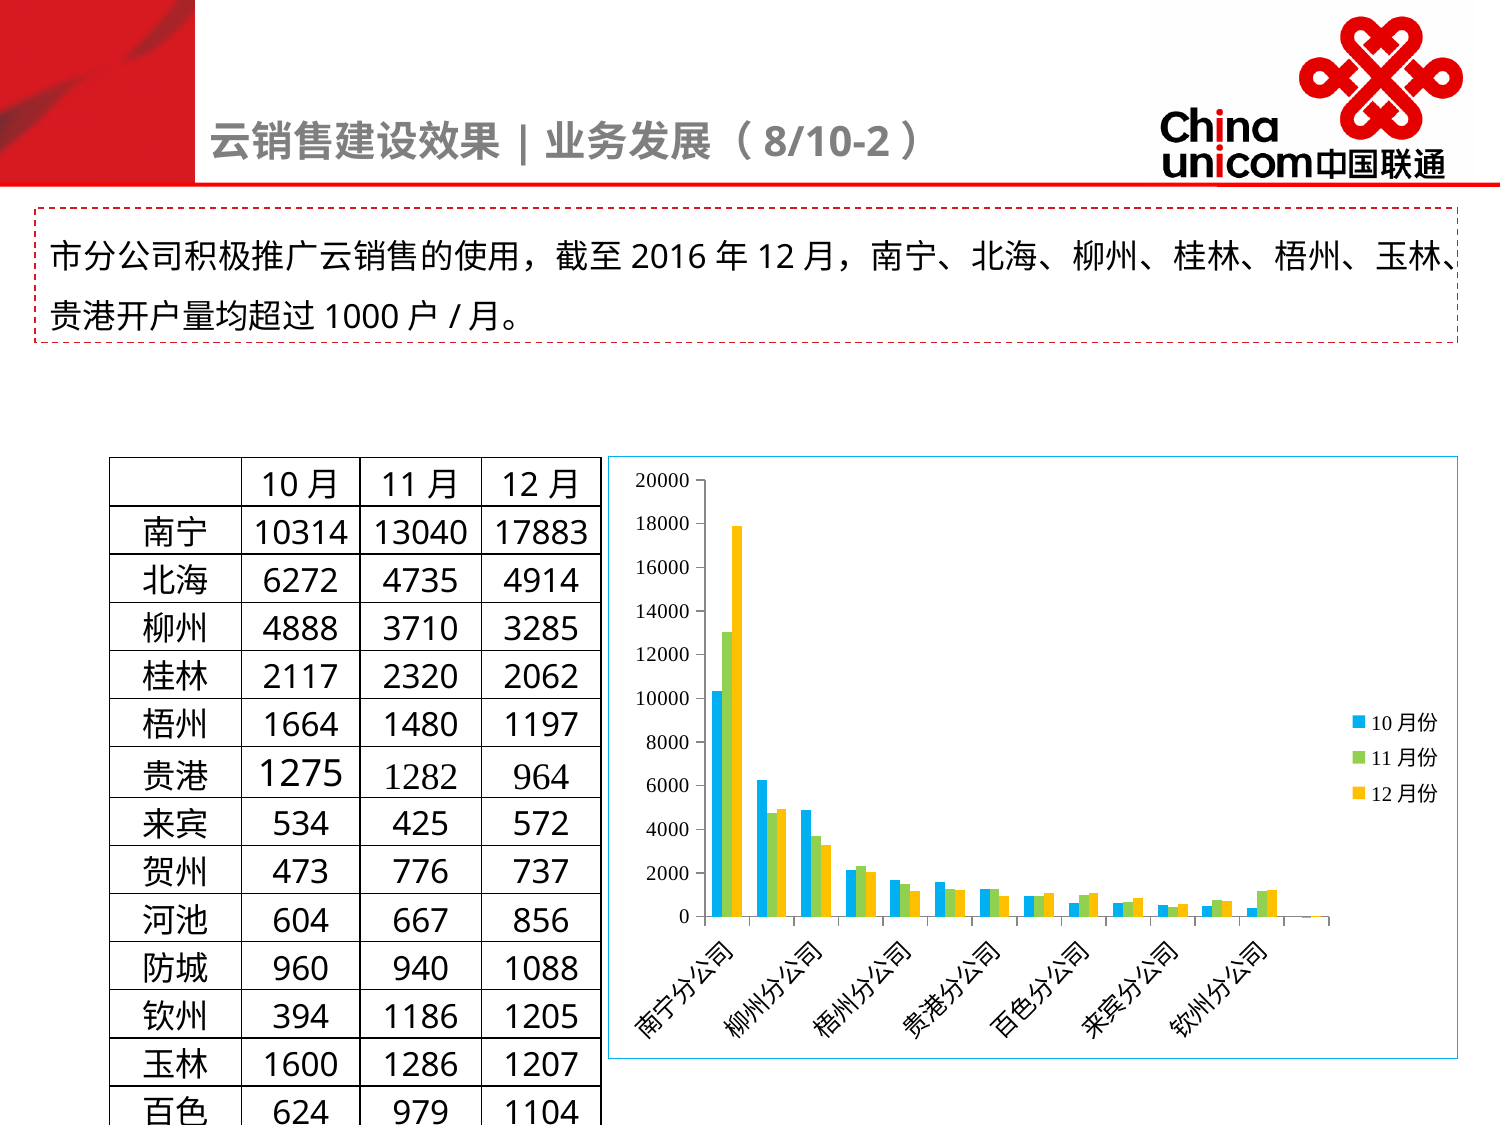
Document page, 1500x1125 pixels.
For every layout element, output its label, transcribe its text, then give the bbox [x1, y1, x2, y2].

table_header 10月 [242, 458, 359, 505]
table_cell 1600 [242, 1039, 359, 1085]
table_cell 624 [242, 1087, 359, 1125]
table_cell 6272 [242, 555, 359, 602]
table_cell 钦州 [110, 990, 241, 1037]
table_cell 防城 [110, 942, 241, 989]
table_cell 河池 [110, 894, 241, 941]
table_cell 13040 [361, 507, 481, 553]
table_cell 贺州 [110, 846, 241, 893]
table_cell 1282 [361, 747, 481, 797]
table_cell 梧州 [110, 699, 241, 746]
table_cell 604 [242, 894, 359, 941]
table_cell 北海 [110, 555, 241, 602]
table_cell 1104 [482, 1087, 600, 1125]
table_cell 1205 [482, 990, 600, 1037]
text_box 云销售建设效果|业务发展（8/10-2） [194, 92, 1152, 186]
table_cell 百色 [110, 1087, 241, 1125]
table_cell 4888 [242, 603, 359, 650]
picture [0, 0, 195, 182]
table_cell 425 [361, 798, 481, 845]
table_cell 1275 [242, 747, 359, 797]
table_cell 玉林 [110, 1039, 241, 1085]
table_cell 1664 [242, 699, 359, 746]
table_cell 来宾 [110, 798, 241, 845]
table_header 11月 [361, 458, 481, 505]
table_cell 940 [361, 942, 481, 989]
table_cell 1207 [482, 1039, 600, 1085]
table_header [110, 458, 241, 505]
table_cell 776 [361, 846, 481, 893]
picture [1149, 0, 1475, 182]
table_cell 1286 [361, 1039, 481, 1085]
table_cell 737 [482, 846, 600, 893]
table_cell 572 [482, 798, 600, 845]
table_cell 3710 [361, 603, 481, 650]
table_cell 2320 [361, 651, 481, 698]
table_cell 2062 [482, 651, 600, 698]
table_cell 1088 [482, 942, 600, 989]
table_cell 桂林 [110, 651, 241, 698]
table_cell 10314 [242, 507, 359, 553]
text_box 市分公司积极推广云销售的使用，截至2016年12月，南宁、北海、柳州、桂林、梧州、玉林、贵港开户量均超过1000户/月。 [34, 207, 1458, 343]
chart [608, 455, 1458, 1059]
table_cell 4735 [361, 555, 481, 602]
table_cell 4914 [482, 555, 600, 602]
table_cell 17883 [482, 507, 600, 553]
picture [1149, 187, 1475, 192]
table_cell 856 [482, 894, 600, 941]
table_cell 1186 [361, 990, 481, 1037]
table_cell 979 [361, 1087, 481, 1125]
table_cell 473 [242, 846, 359, 893]
table_cell 1197 [482, 699, 600, 746]
table_cell 2117 [242, 651, 359, 698]
table_cell 394 [242, 990, 359, 1037]
table_header 12月 [482, 458, 600, 505]
table_cell 964 [482, 747, 600, 797]
table_cell 667 [361, 894, 481, 941]
table_cell 柳州 [110, 603, 241, 650]
table_cell 3285 [482, 603, 600, 650]
table_cell 1480 [361, 699, 481, 746]
table_cell 南宁 [110, 507, 241, 553]
table_cell 534 [242, 798, 359, 845]
table_cell 贵港 [110, 747, 241, 797]
table_cell 960 [242, 942, 359, 989]
